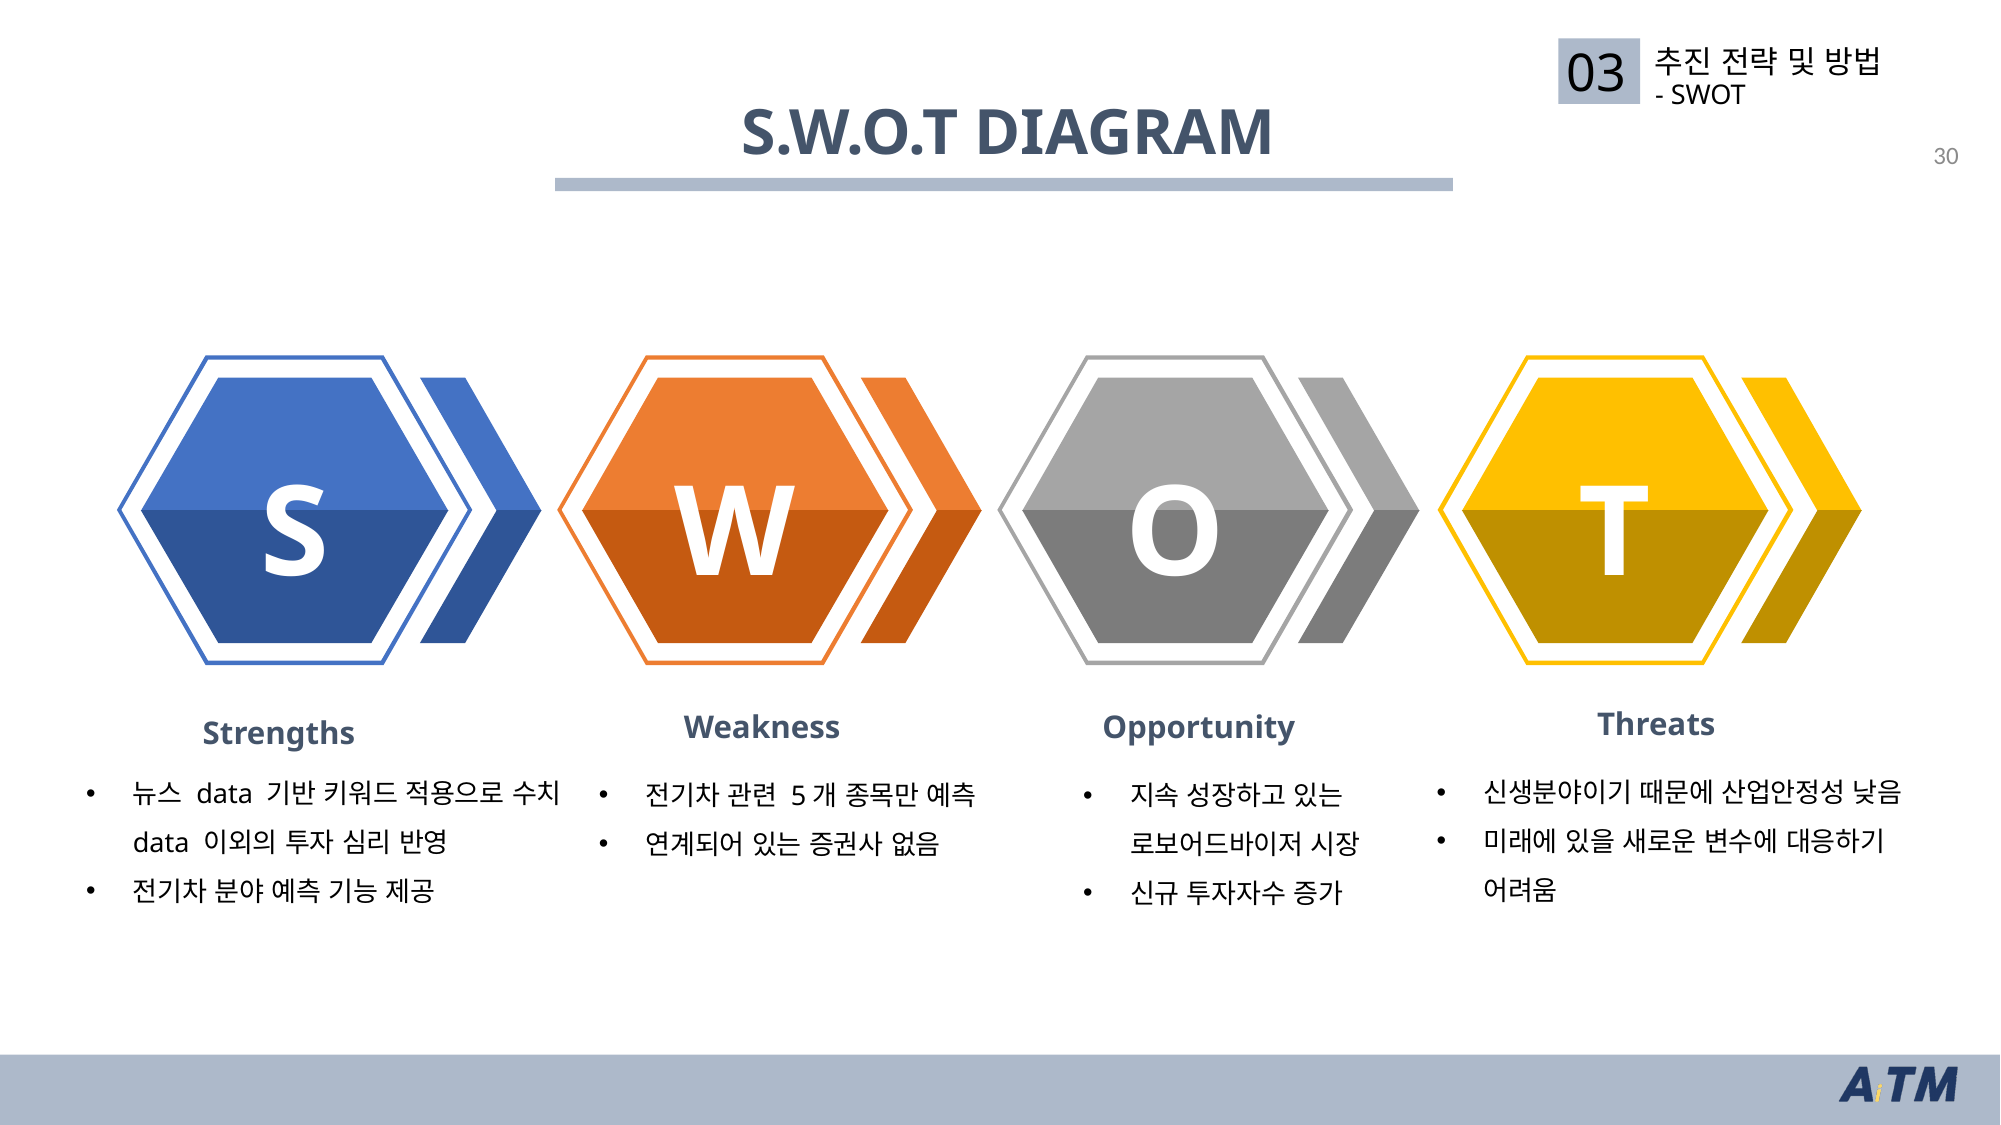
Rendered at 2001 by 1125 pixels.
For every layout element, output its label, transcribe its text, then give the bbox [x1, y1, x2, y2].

text_box 추진 전략 및 방법 [1640, 34, 2000, 70]
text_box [116, 355, 1862, 666]
text_box [554, 177, 1454, 192]
text_box - SWOT [1640, 70, 2000, 118]
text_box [1421, 696, 1926, 911]
text_box [0, 1054, 2000, 1125]
text_box 03 [1551, 32, 1660, 110]
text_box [1068, 699, 1526, 914]
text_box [71, 706, 625, 912]
picture [1831, 1058, 1964, 1106]
text_box S.W.O.T DIAGRAM [189, 84, 1829, 175]
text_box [582, 699, 1138, 865]
text_box 30 [1523, 124, 1974, 185]
